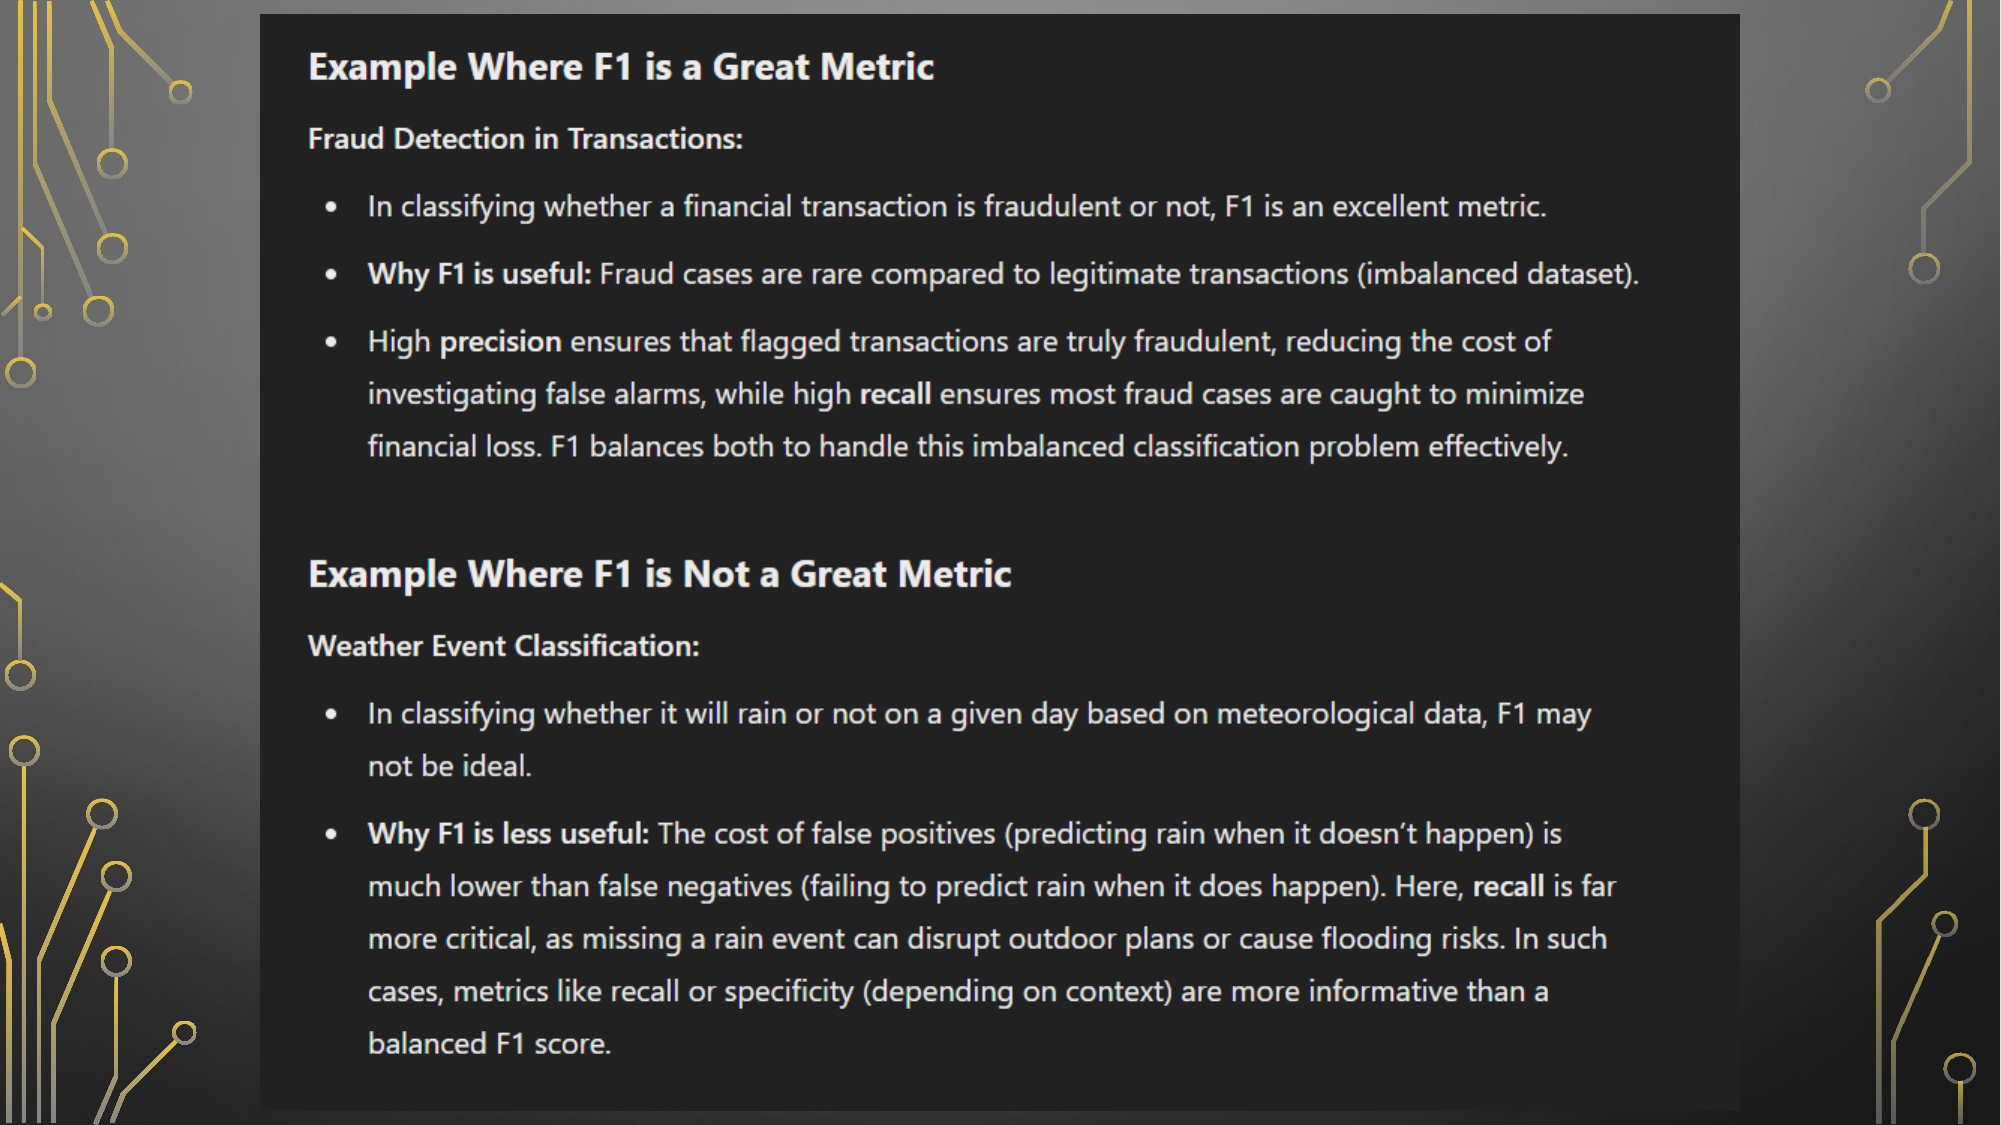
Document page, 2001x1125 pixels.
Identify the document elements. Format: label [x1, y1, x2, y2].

picture [259, 14, 1741, 1111]
